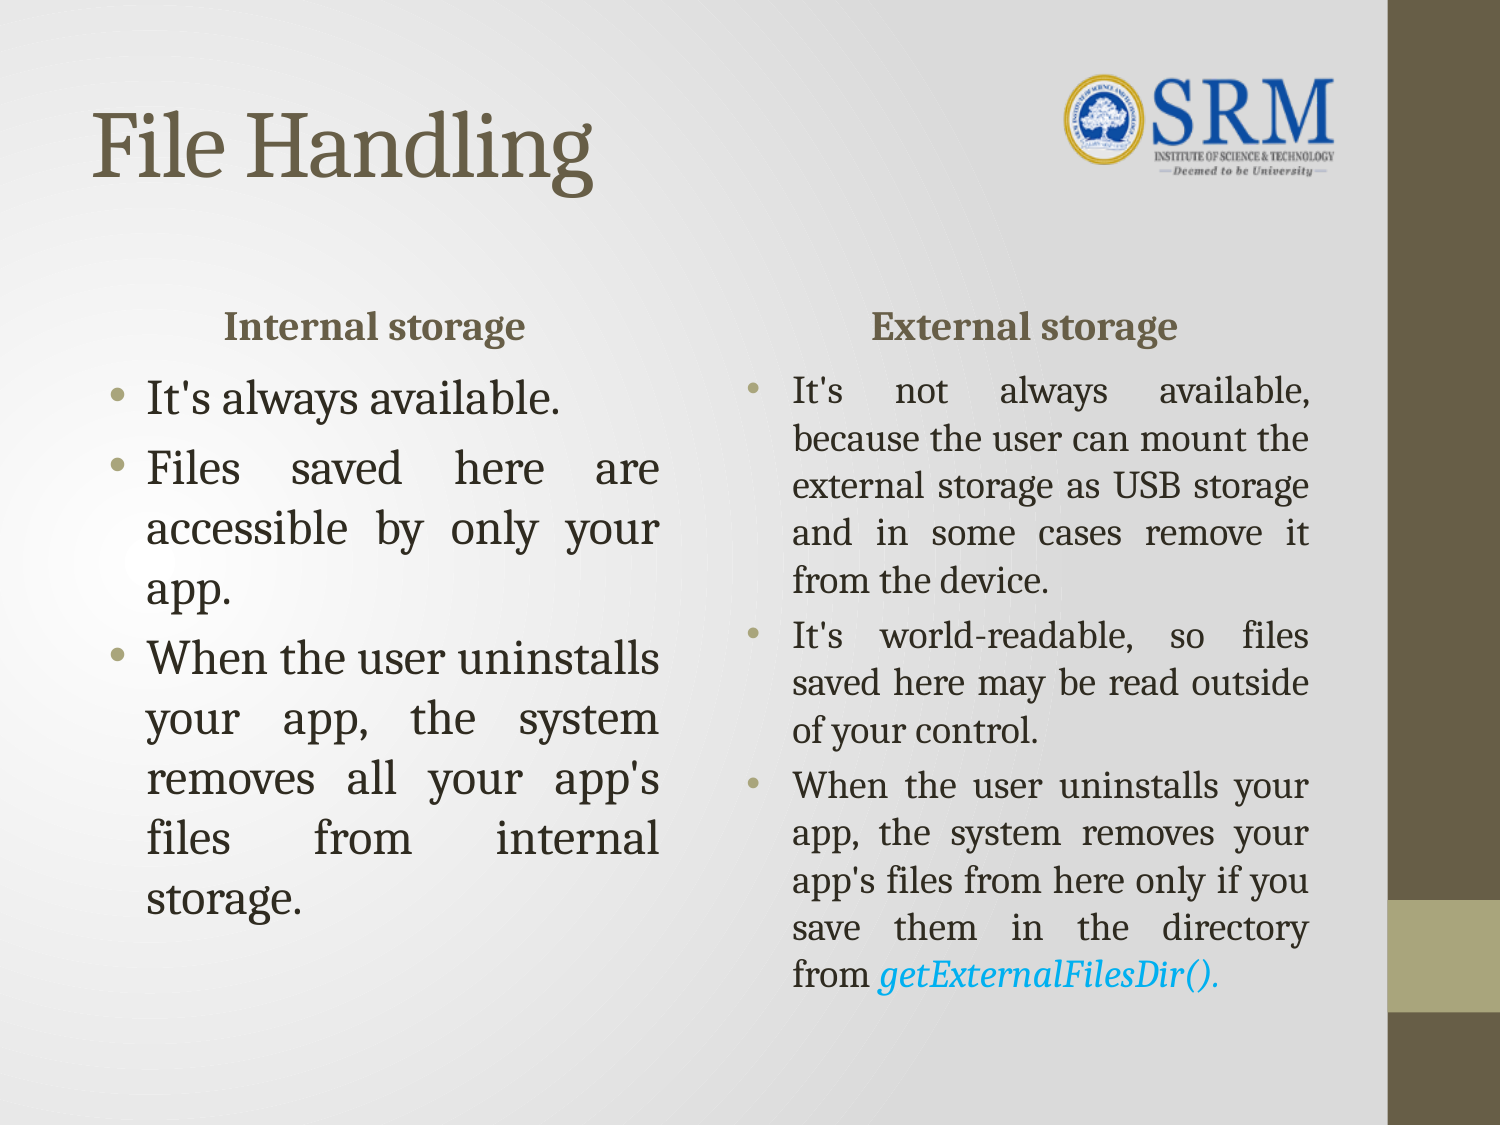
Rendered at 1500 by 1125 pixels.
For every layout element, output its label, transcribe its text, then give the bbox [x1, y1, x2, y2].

list Internal storage [75, 251, 675, 356]
title File Handling [75, 45, 1050, 233]
picture [1062, 37, 1338, 213]
list It's not always available, because the user can mount the external storage as USB storage and in some cases remove it from the device. It's world-readable, so files saved here may be read outside of your control. When the user uninstalls your app, the system removes your app's files from here only if you save them in the directory from getExternalFilesDir(). [725, 356, 1325, 1005]
list It's always available. Files saved here are accessible by only your app. When the user uninstalls your app, the system removes all your app's files from internal storage. [75, 356, 675, 1005]
list External storage [725, 251, 1325, 356]
